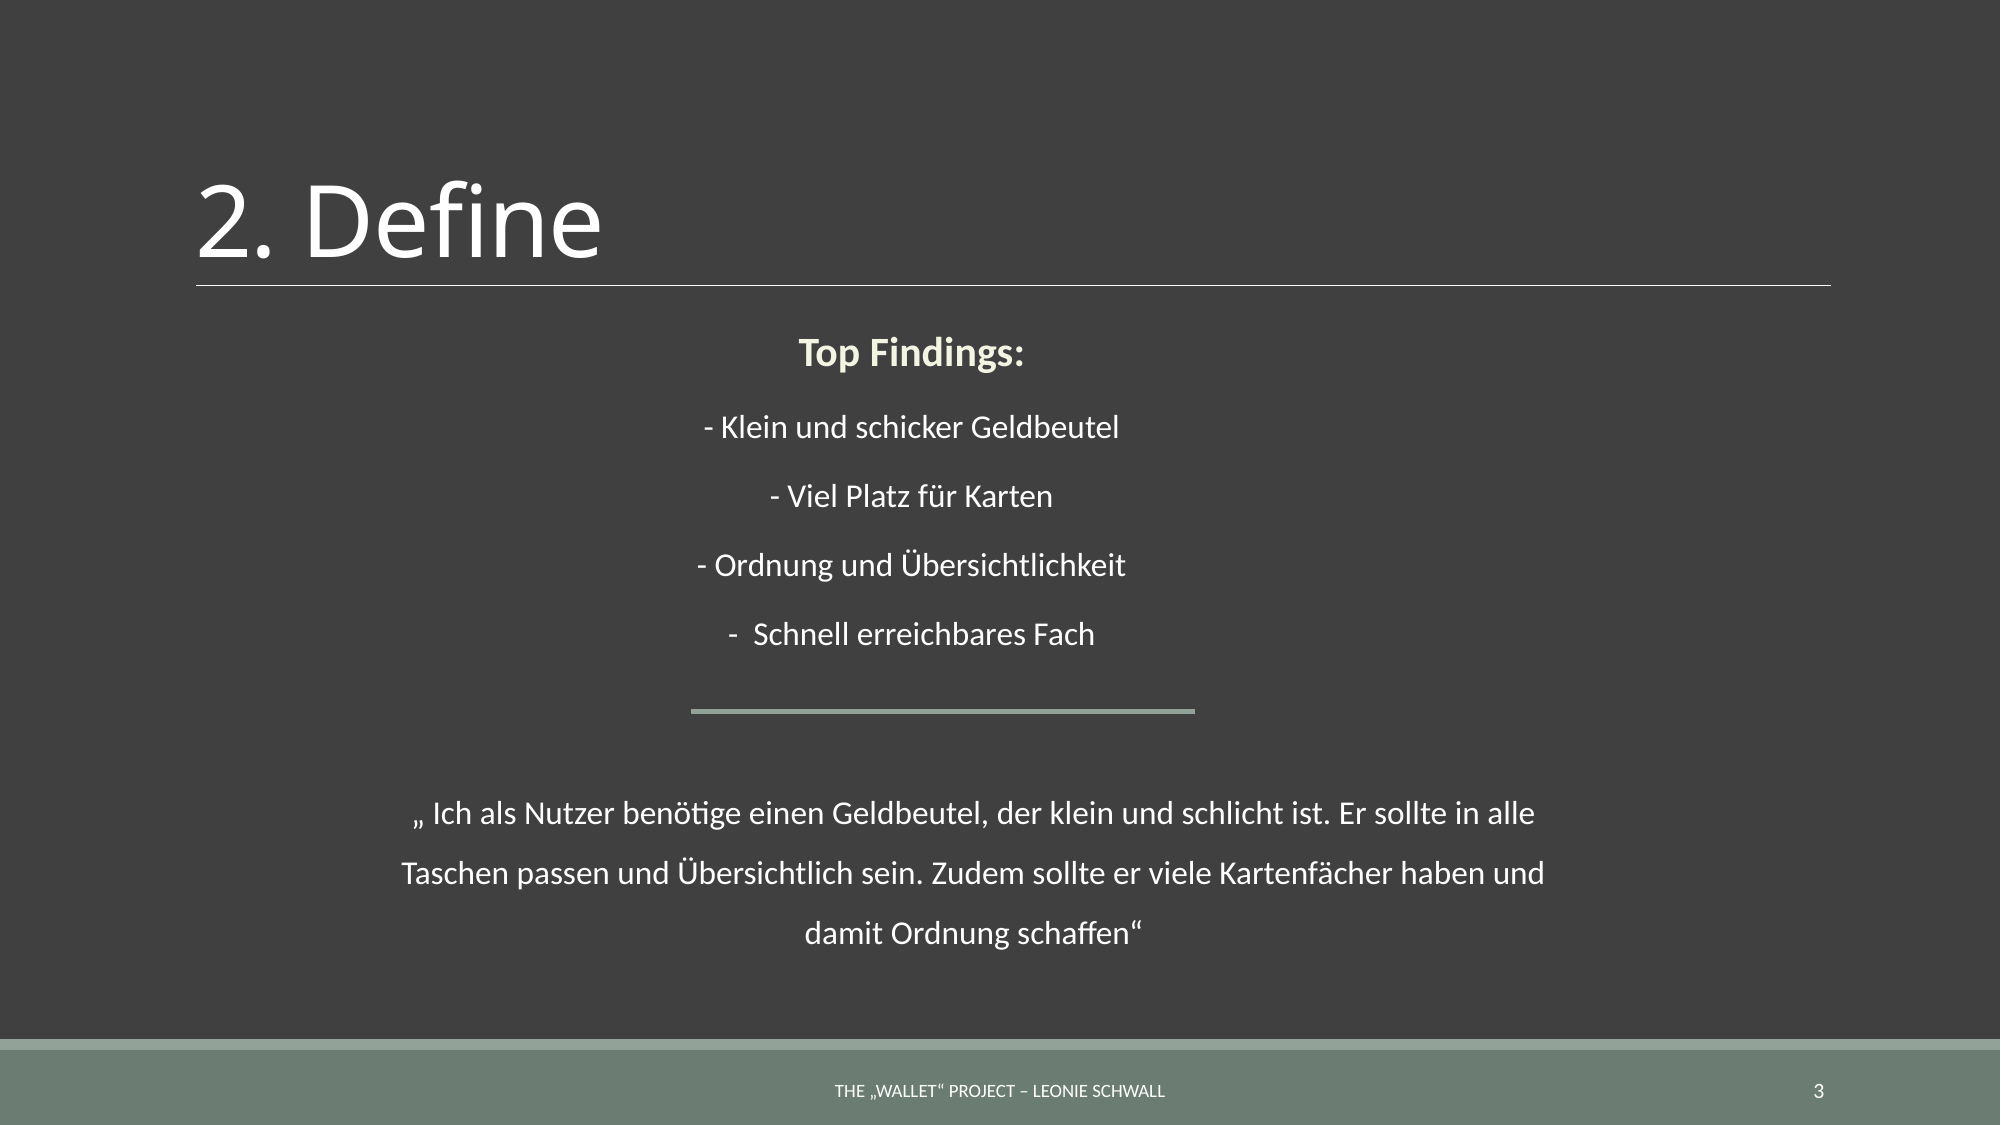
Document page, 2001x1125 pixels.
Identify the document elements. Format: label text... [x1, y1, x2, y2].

text_box „ Ich als Nutzer benötige einen Geldbeutel, der klein und schlicht ist. Er sollte in alle Taschen passen und Übersichtlich sein. Zudem sollte er viele Kartenfächer haben und damit Ordnung schaffen“ [382, 763, 1566, 1011]
title 2. Define [180, 47, 1830, 285]
footer The „wallet“ project – Leonie Schwall [604, 1059, 1396, 1120]
slide_number 3 [1624, 1059, 1840, 1120]
list Top Findings: - Klein und schicker Geldbeutel - Viel Platz für Karten - Ordnung und Übersichtlichkeit - Schnell erreichbares Fach [206, 323, 1617, 1038]
